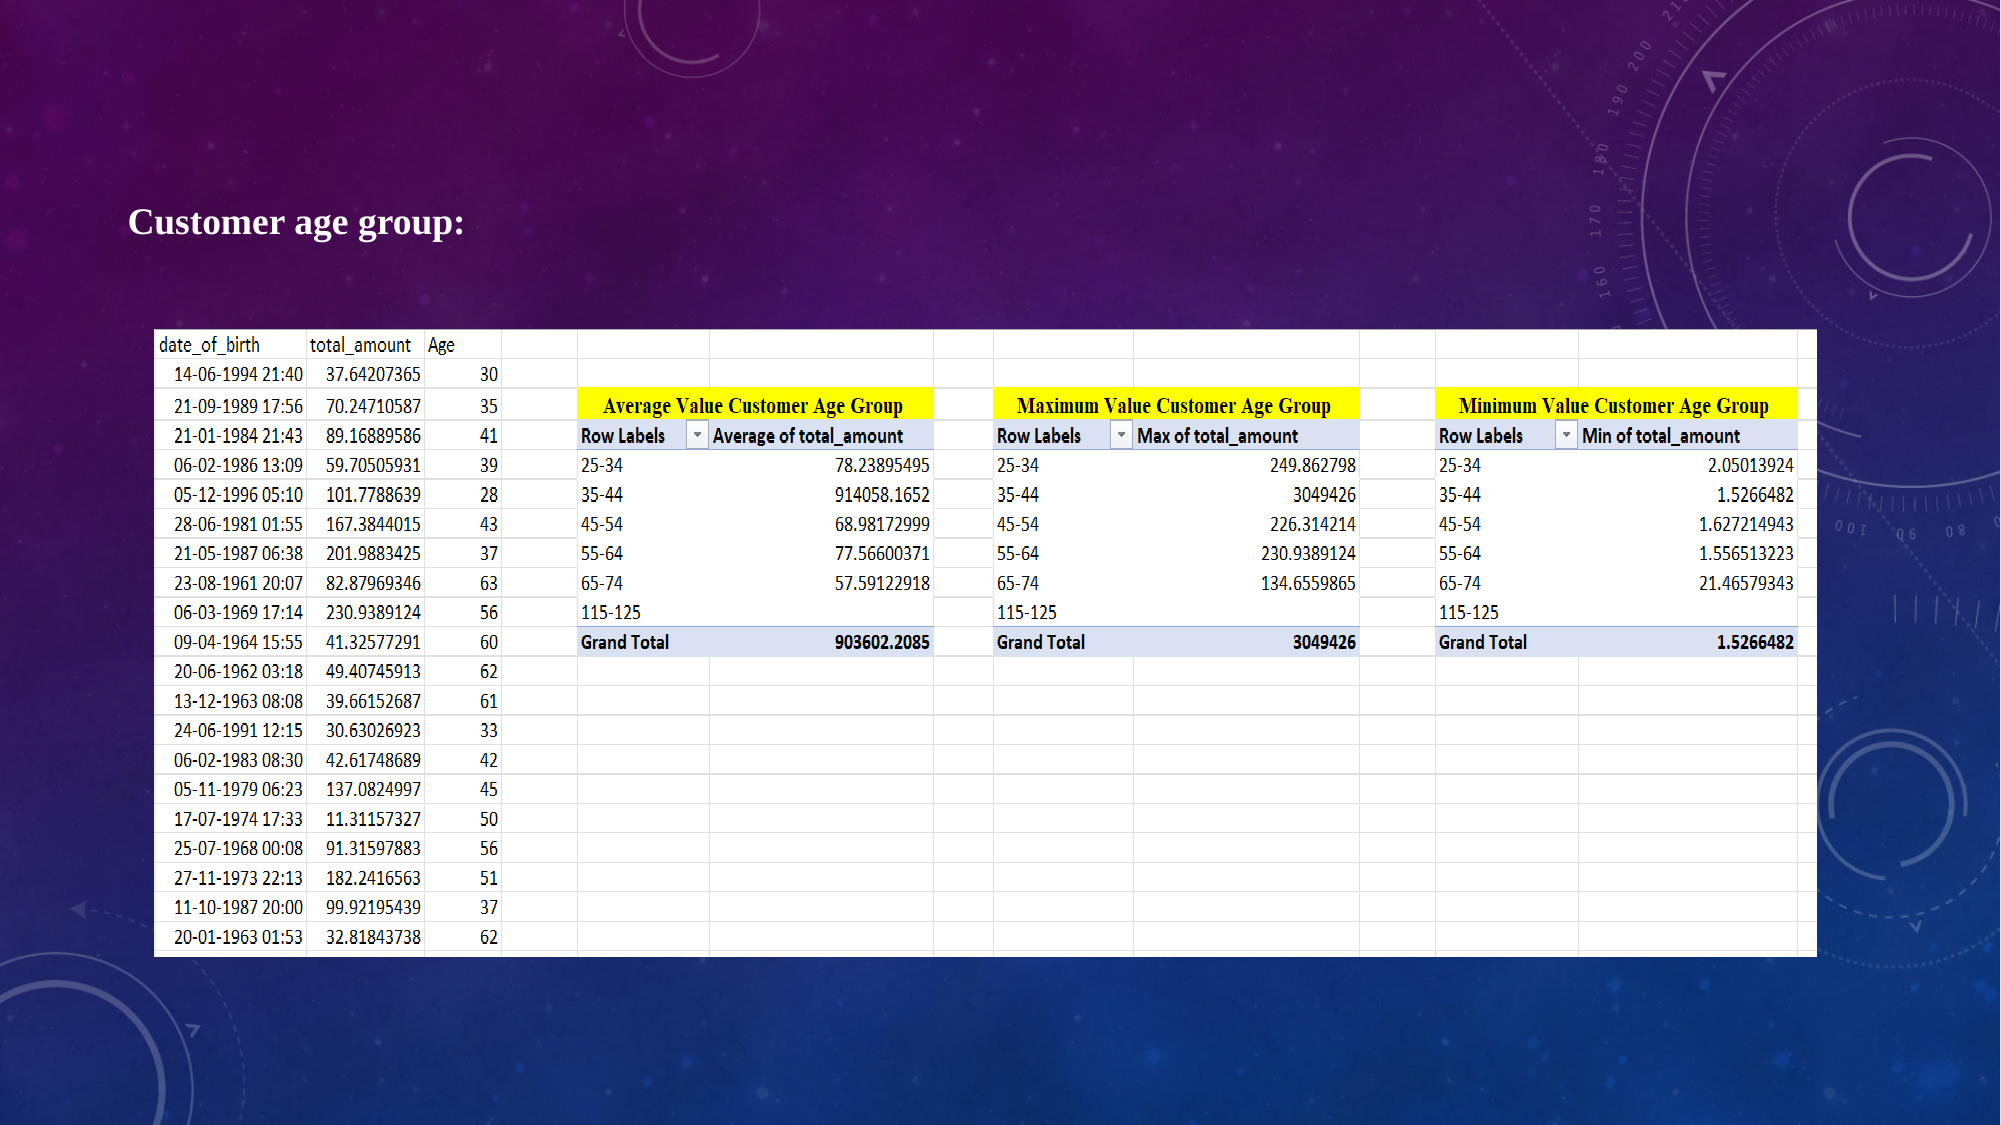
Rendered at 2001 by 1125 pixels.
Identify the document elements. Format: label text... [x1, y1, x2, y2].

title Customer age group: [112, 99, 1775, 339]
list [154, 329, 1817, 958]
picture [0, 0, 2001, 1125]
